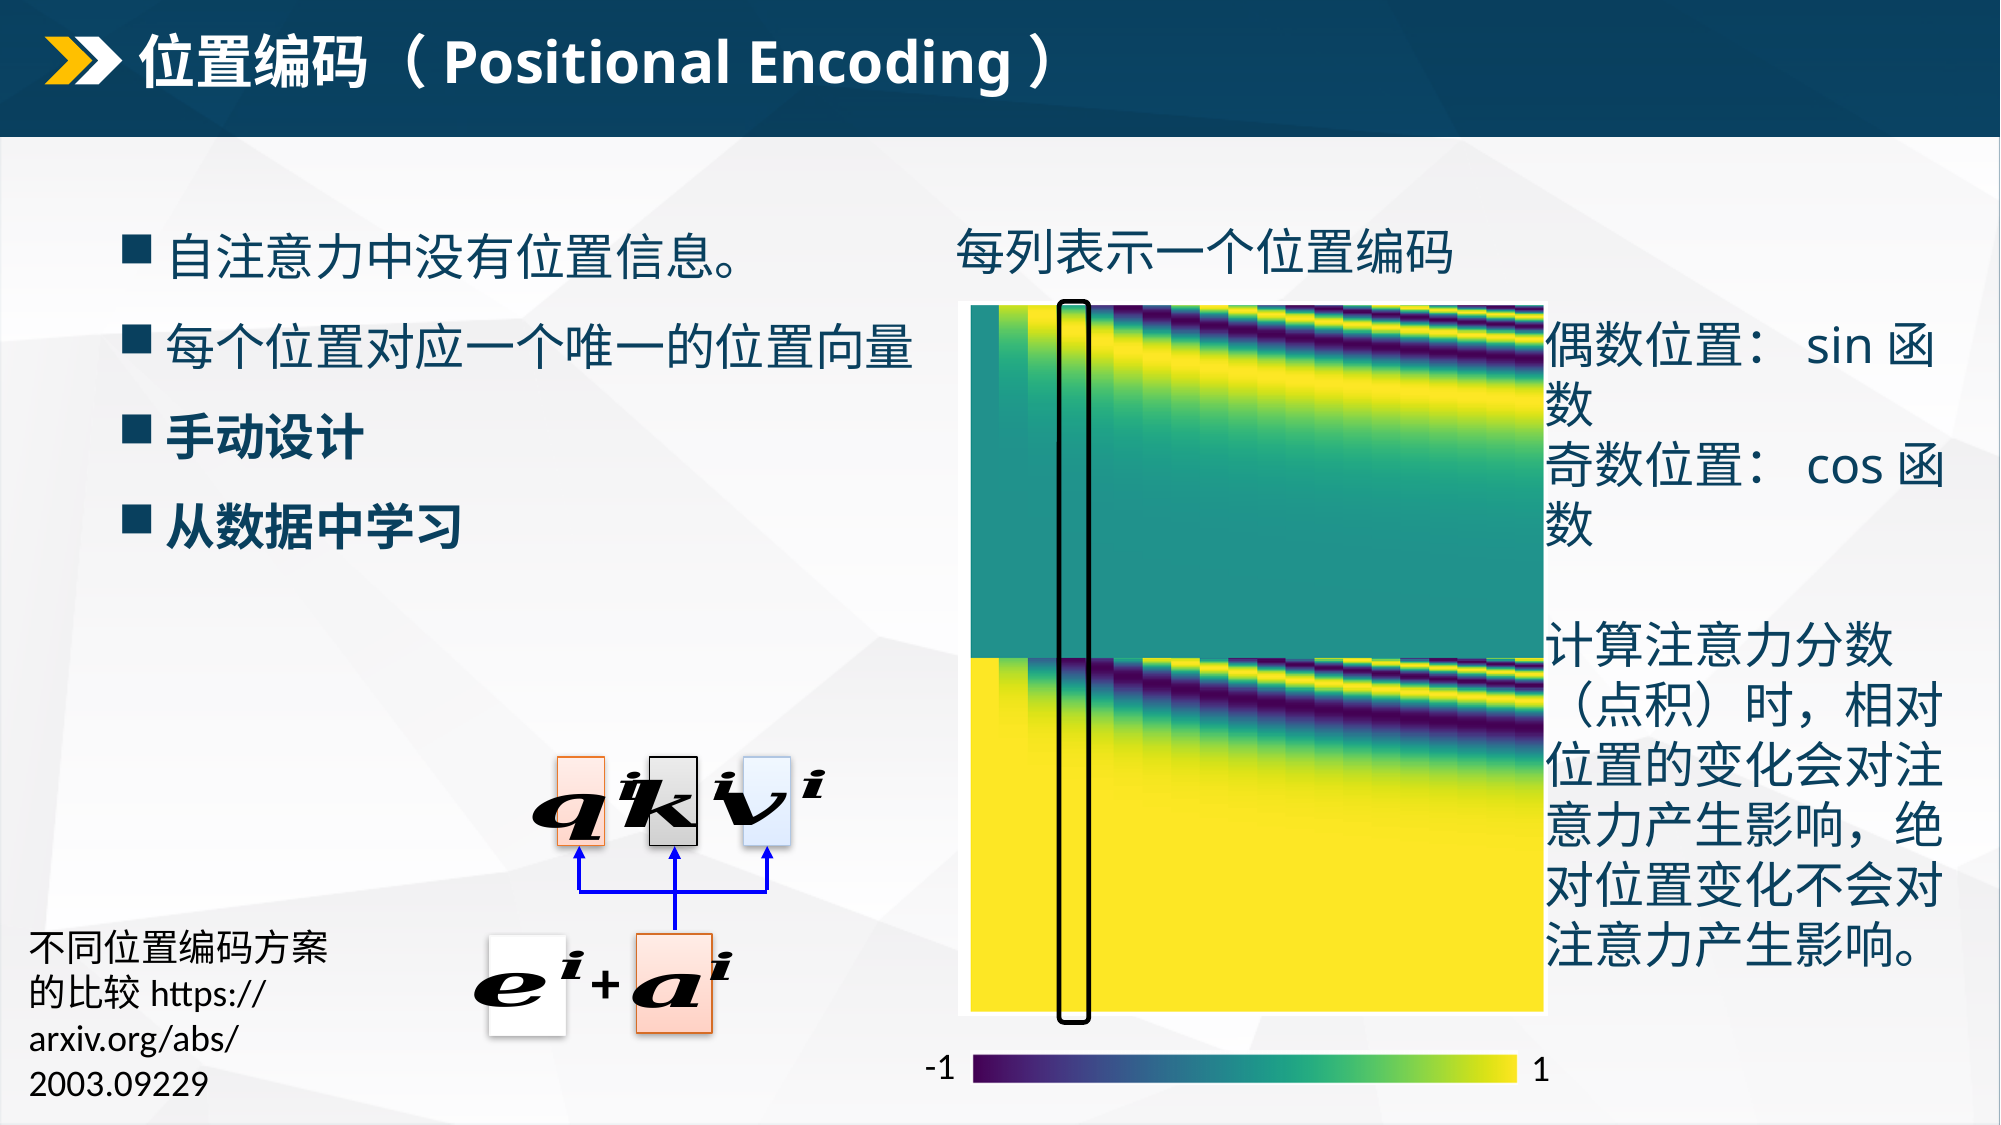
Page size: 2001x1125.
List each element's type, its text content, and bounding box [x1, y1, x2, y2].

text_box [470, 935, 589, 1036]
text_box + [592, 938, 644, 1023]
title 位置编码（Positional Encoding） [122, 25, 1723, 137]
text_box 不同位置编码方案的比较https://arxiv.org/abs/2003.09229 [13, 916, 377, 1112]
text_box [851, 1034, 1630, 1098]
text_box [527, 756, 830, 930]
picture [0, 0, 2000, 1125]
text_box [636, 938, 713, 1034]
text_box 偶数位置：sin函数 奇数位置：cos函数 计算注意力分数 （点积）时，相对位置的变化会对注意力产生影响，绝对位置变化不会对注意力产生影响。 [1553, 306, 2000, 982]
